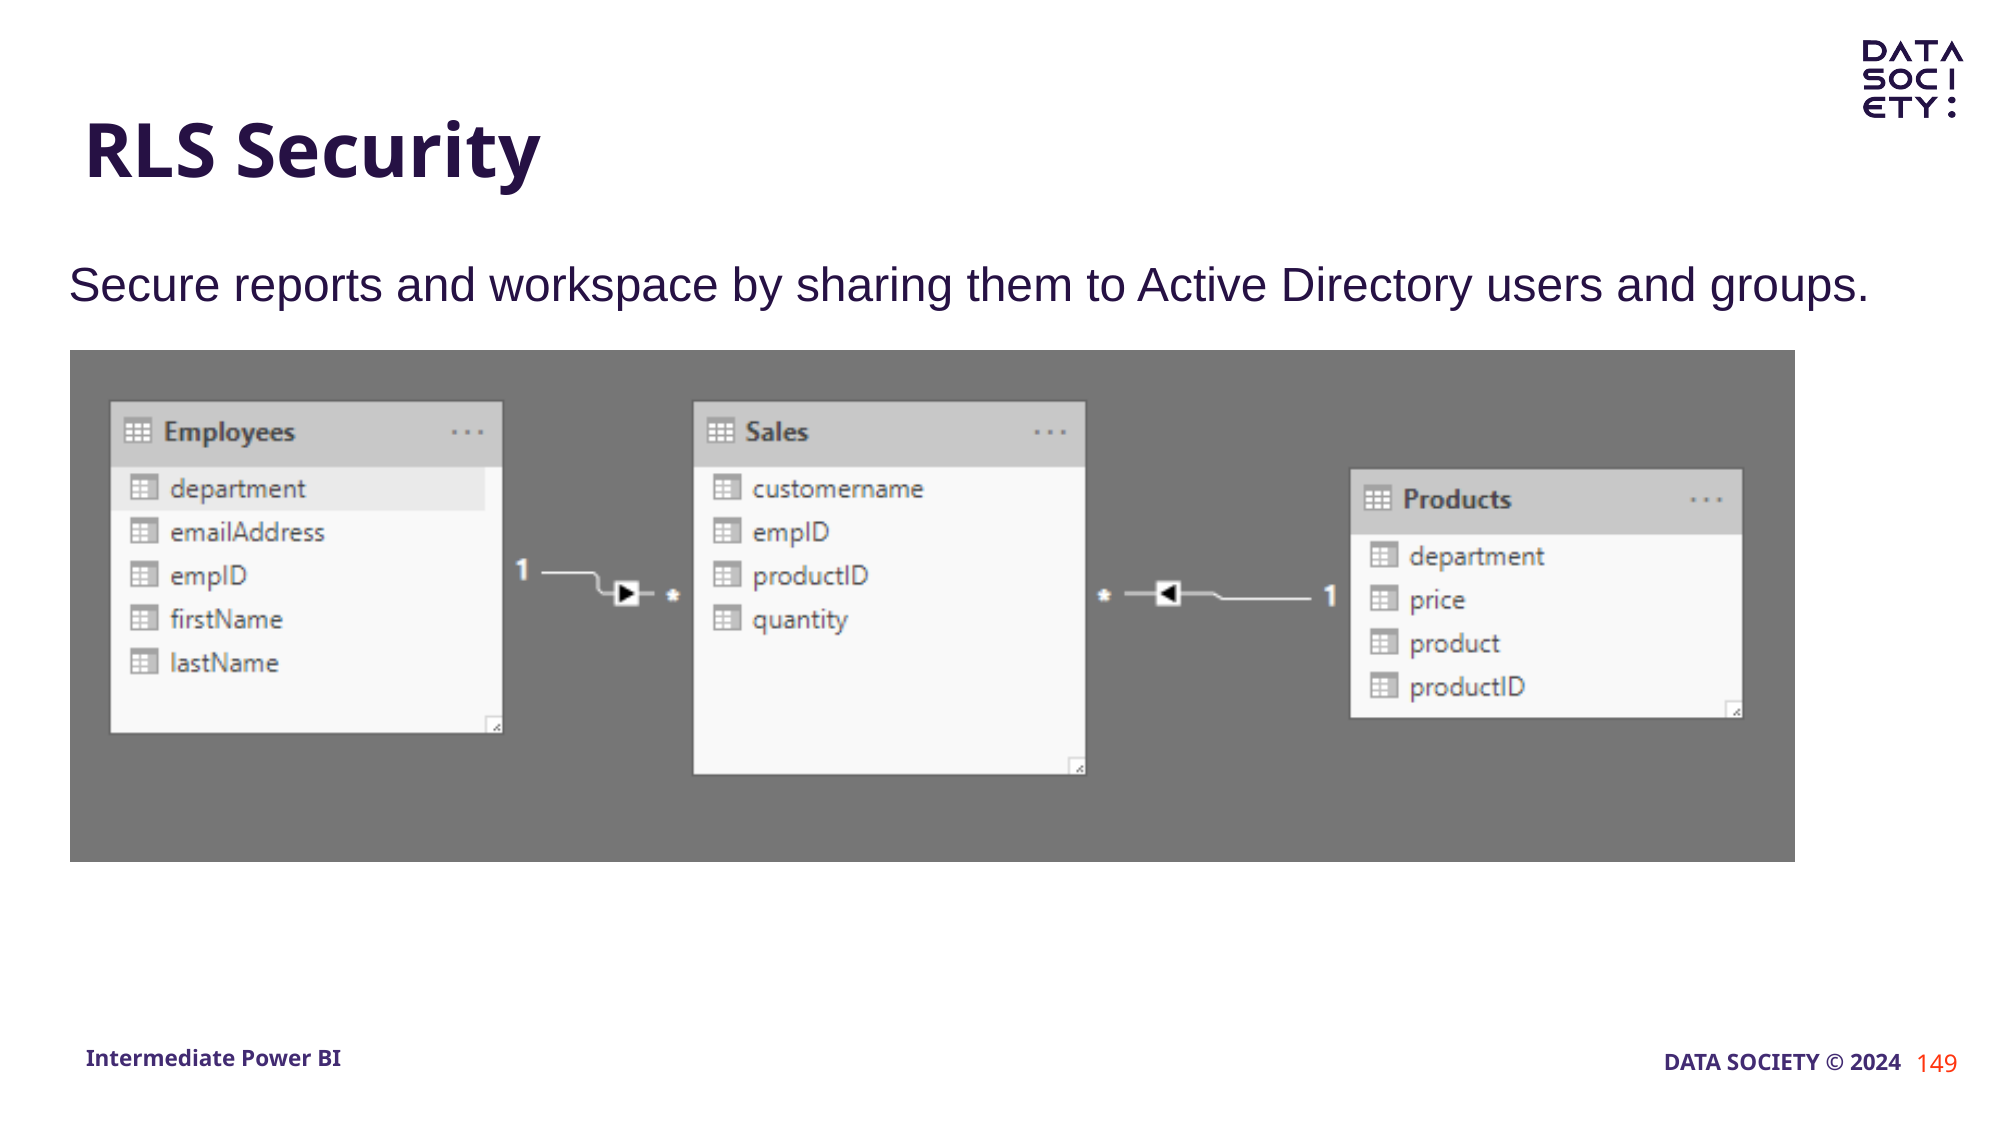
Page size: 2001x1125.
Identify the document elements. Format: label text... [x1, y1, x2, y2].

text_box Secure reports and workspace by sharing them to Active Directory users and groups. [68, 238, 1930, 351]
title RLS Security [68, 87, 1932, 213]
slide_number ‹#› [1853, 1033, 1974, 1097]
picture [1863, 40, 1964, 118]
picture [70, 350, 1795, 862]
